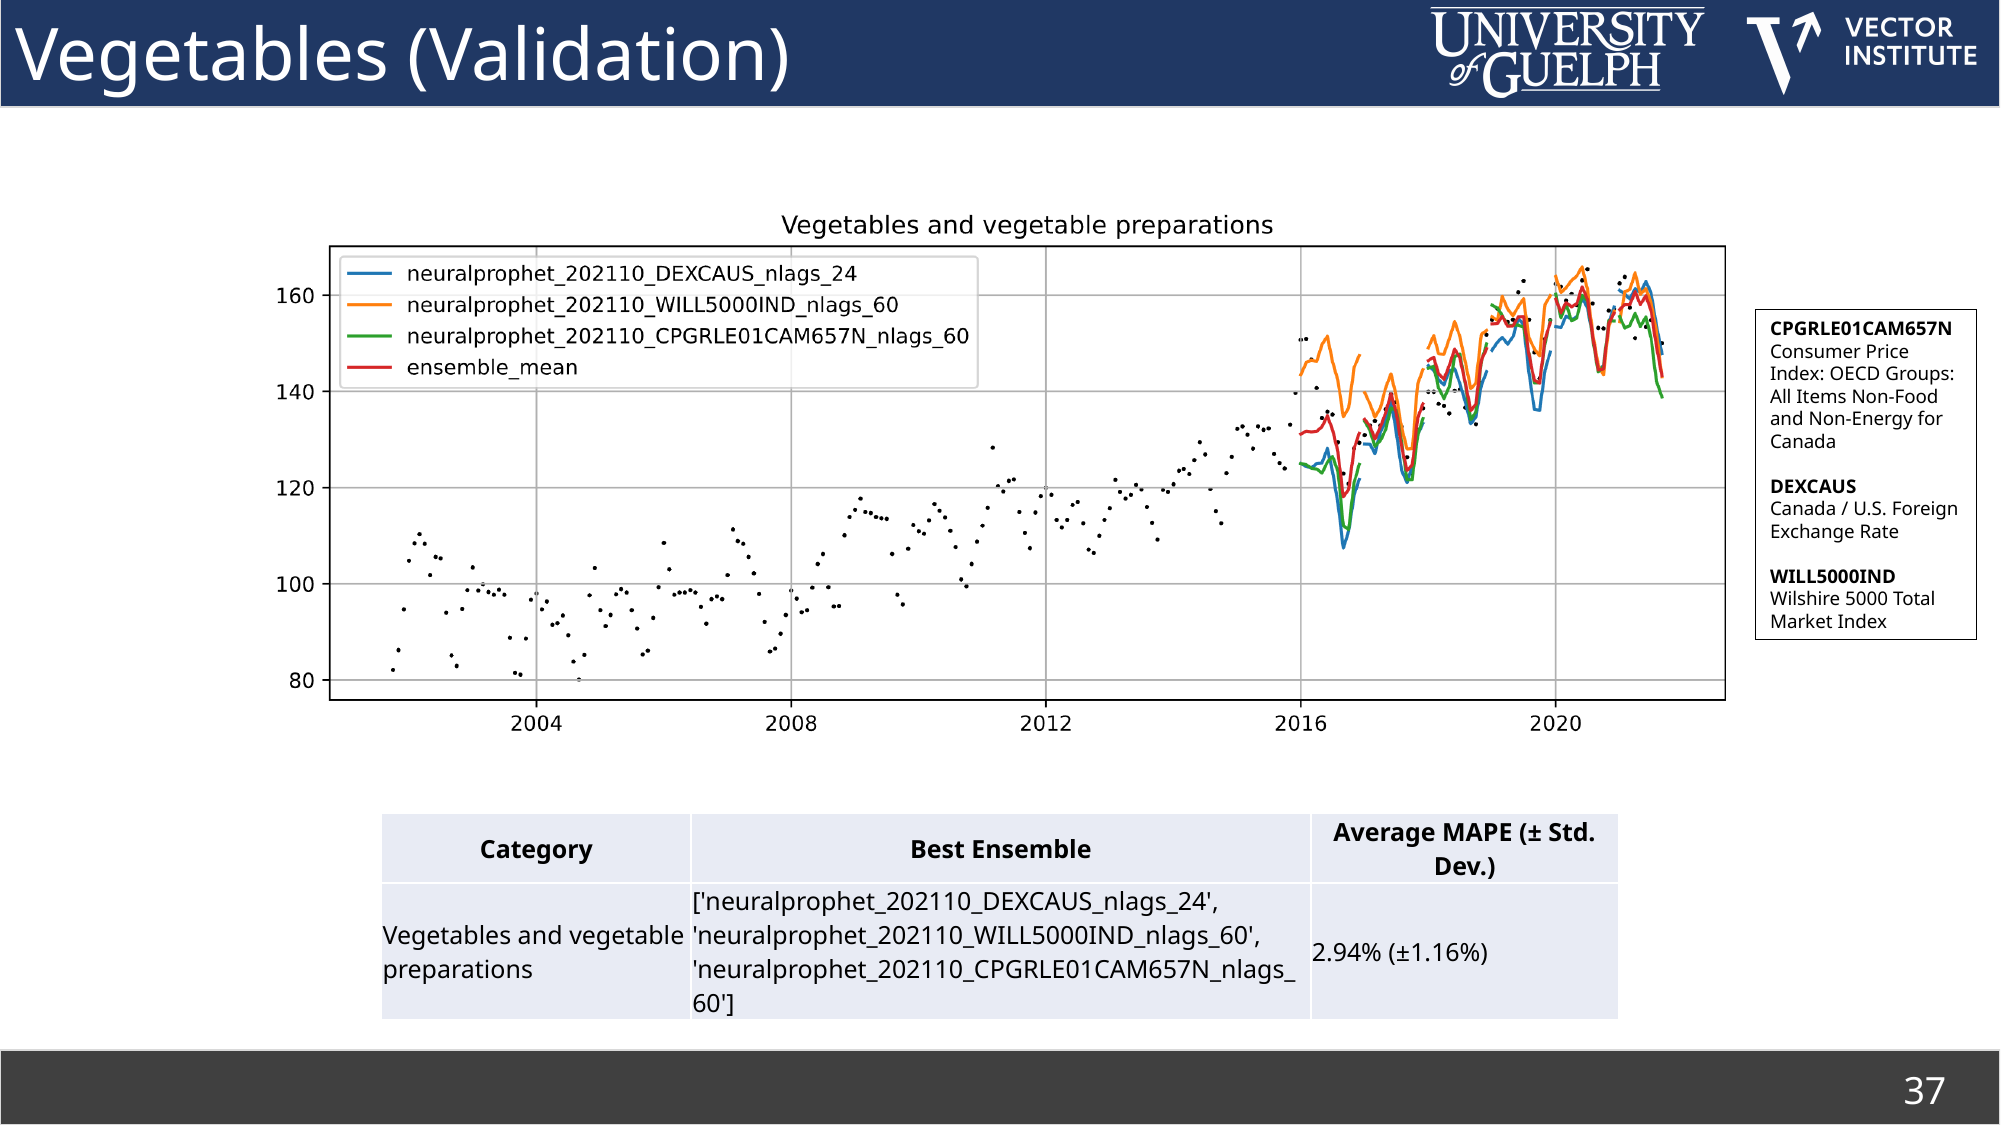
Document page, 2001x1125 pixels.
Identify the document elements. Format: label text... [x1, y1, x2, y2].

table_cell Vegetables and vegetable preparations [382, 884, 690, 1019]
slide_number 37 [1511, 1059, 1962, 1120]
title Vegetables (Validation) [0, 0, 2000, 103]
table_cell ['neuralprophet_202110_DEXCAUS_nlags_24', 'neuralprophet_202110_WILL5000IND_nlags_60', 'neuralprophet_202110_CPGRLE01CAM657N_nlags_60'] [692, 884, 1310, 1019]
text_box CPGRLE01CAM657N Consumer Price Index: OECD Groups: All Items Non-Food and Non-Energy for Canada DEXCAUS Canada / U.S. Foreign Exchange Rate WILL5000IND Wilshire 5000 Total Market Index [1755, 309, 1977, 640]
picture [260, 199, 1740, 750]
table_header Average MAPE (± Std. Dev.) [1312, 814, 1618, 882]
table_header Category [382, 814, 690, 882]
table_cell 2.94% (±1.16%) [1312, 884, 1618, 1019]
table_header Best Ensemble [692, 814, 1310, 882]
